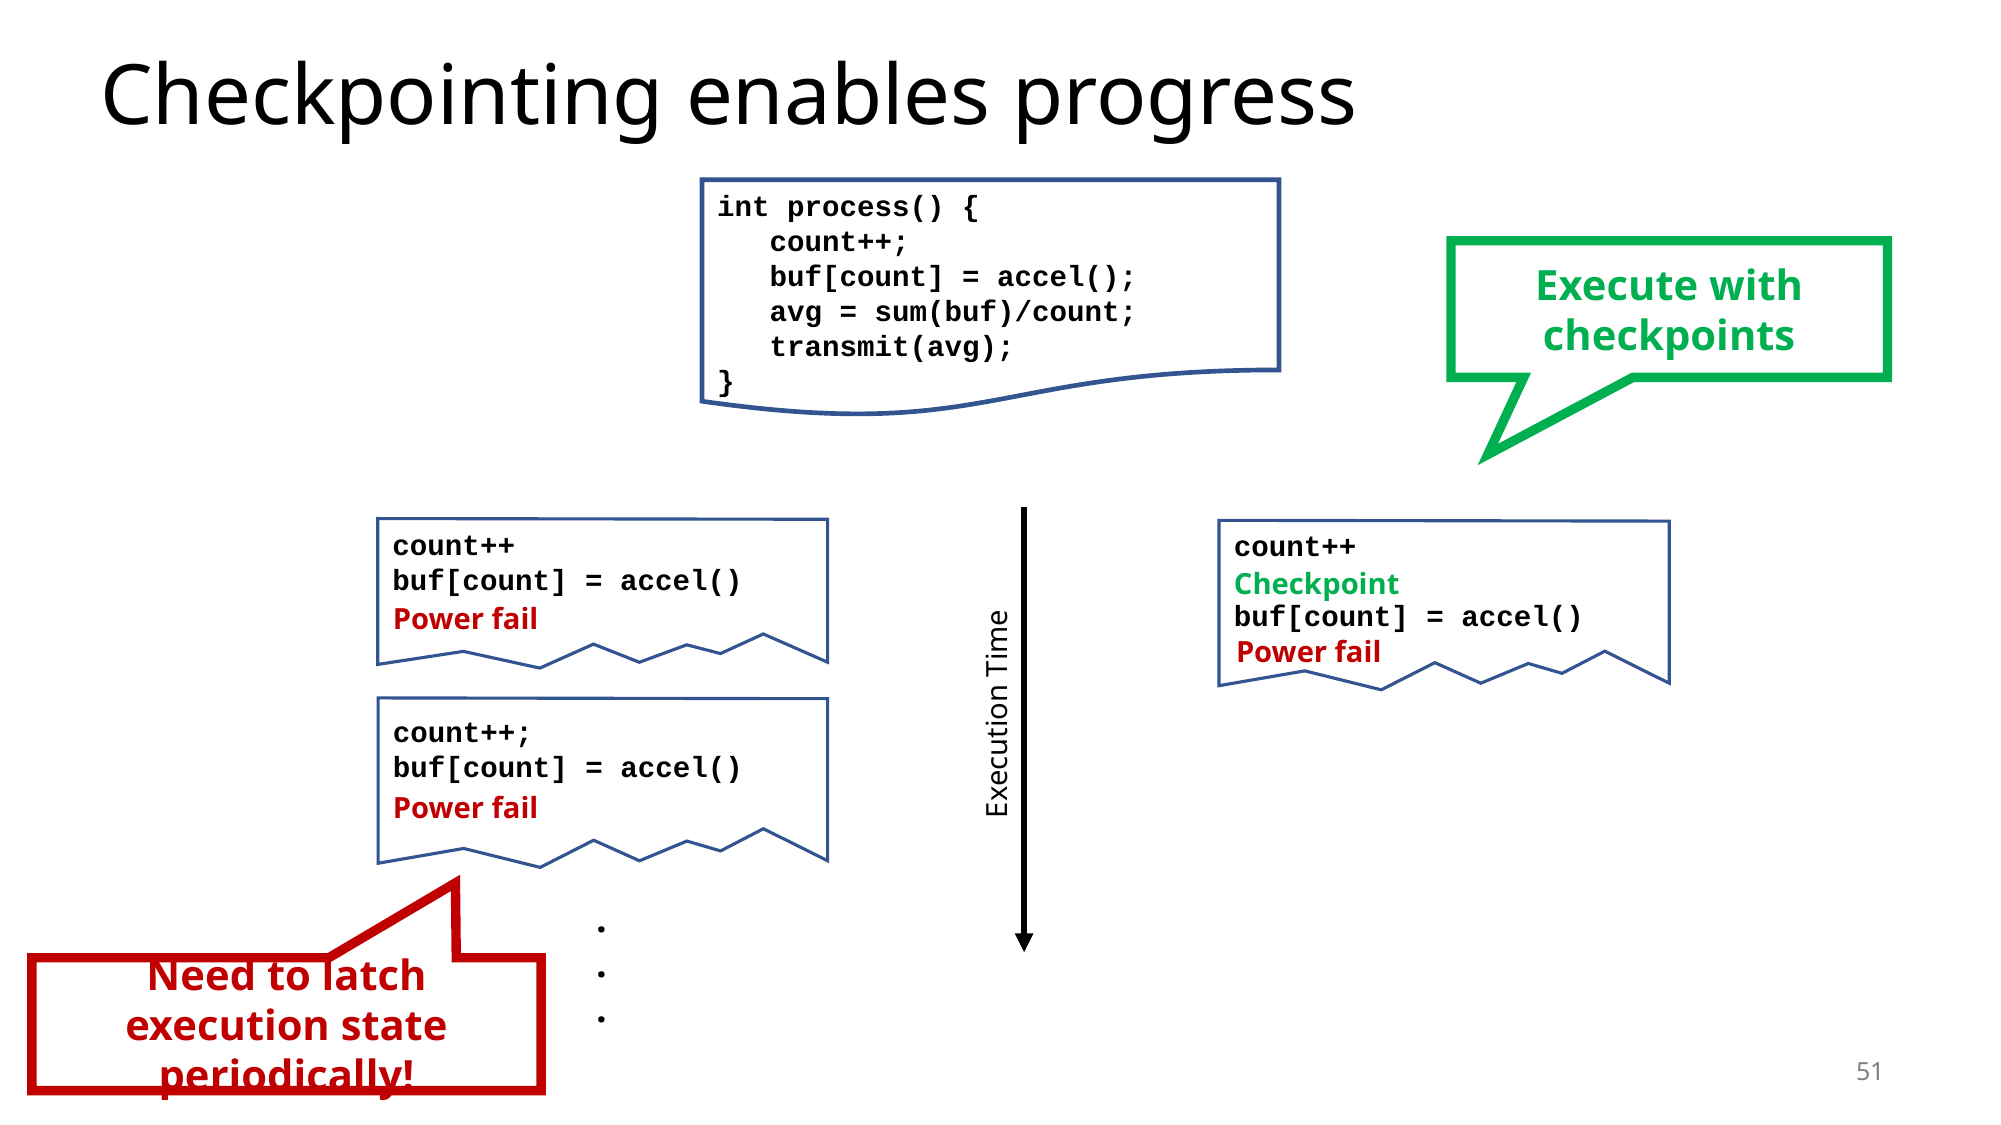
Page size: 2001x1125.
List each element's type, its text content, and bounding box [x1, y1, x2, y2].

text_box Execution Time [970, 563, 1021, 833]
text_box Checkpoint [1219, 557, 1447, 608]
text_box . . . [581, 887, 629, 1038]
text_box Power fail [1221, 626, 1449, 676]
text_box Power fail [378, 782, 606, 832]
text_box Execute with checkpoints [1449, 239, 1889, 457]
text_box Need to latch execution state periodically! [30, 881, 543, 1092]
text_box count++ buf[count] = accel() [1321, 676, 1411, 691]
text_box count++ buf[count] = accel() [1217, 519, 1671, 687]
text_box Checkpointing enables progress [85, 33, 1873, 149]
slide_number 51 [1749, 1042, 1900, 1103]
text_box int process() { count++; buf[count] = accel(); avg = sum(buf)/count; transmit(avg); } [700, 178, 1281, 415]
text_box count++ buf[count] = accel() [376, 517, 829, 670]
text_box count++; buf[count] = accel() [377, 696, 829, 869]
text_box Power fail [378, 592, 606, 643]
